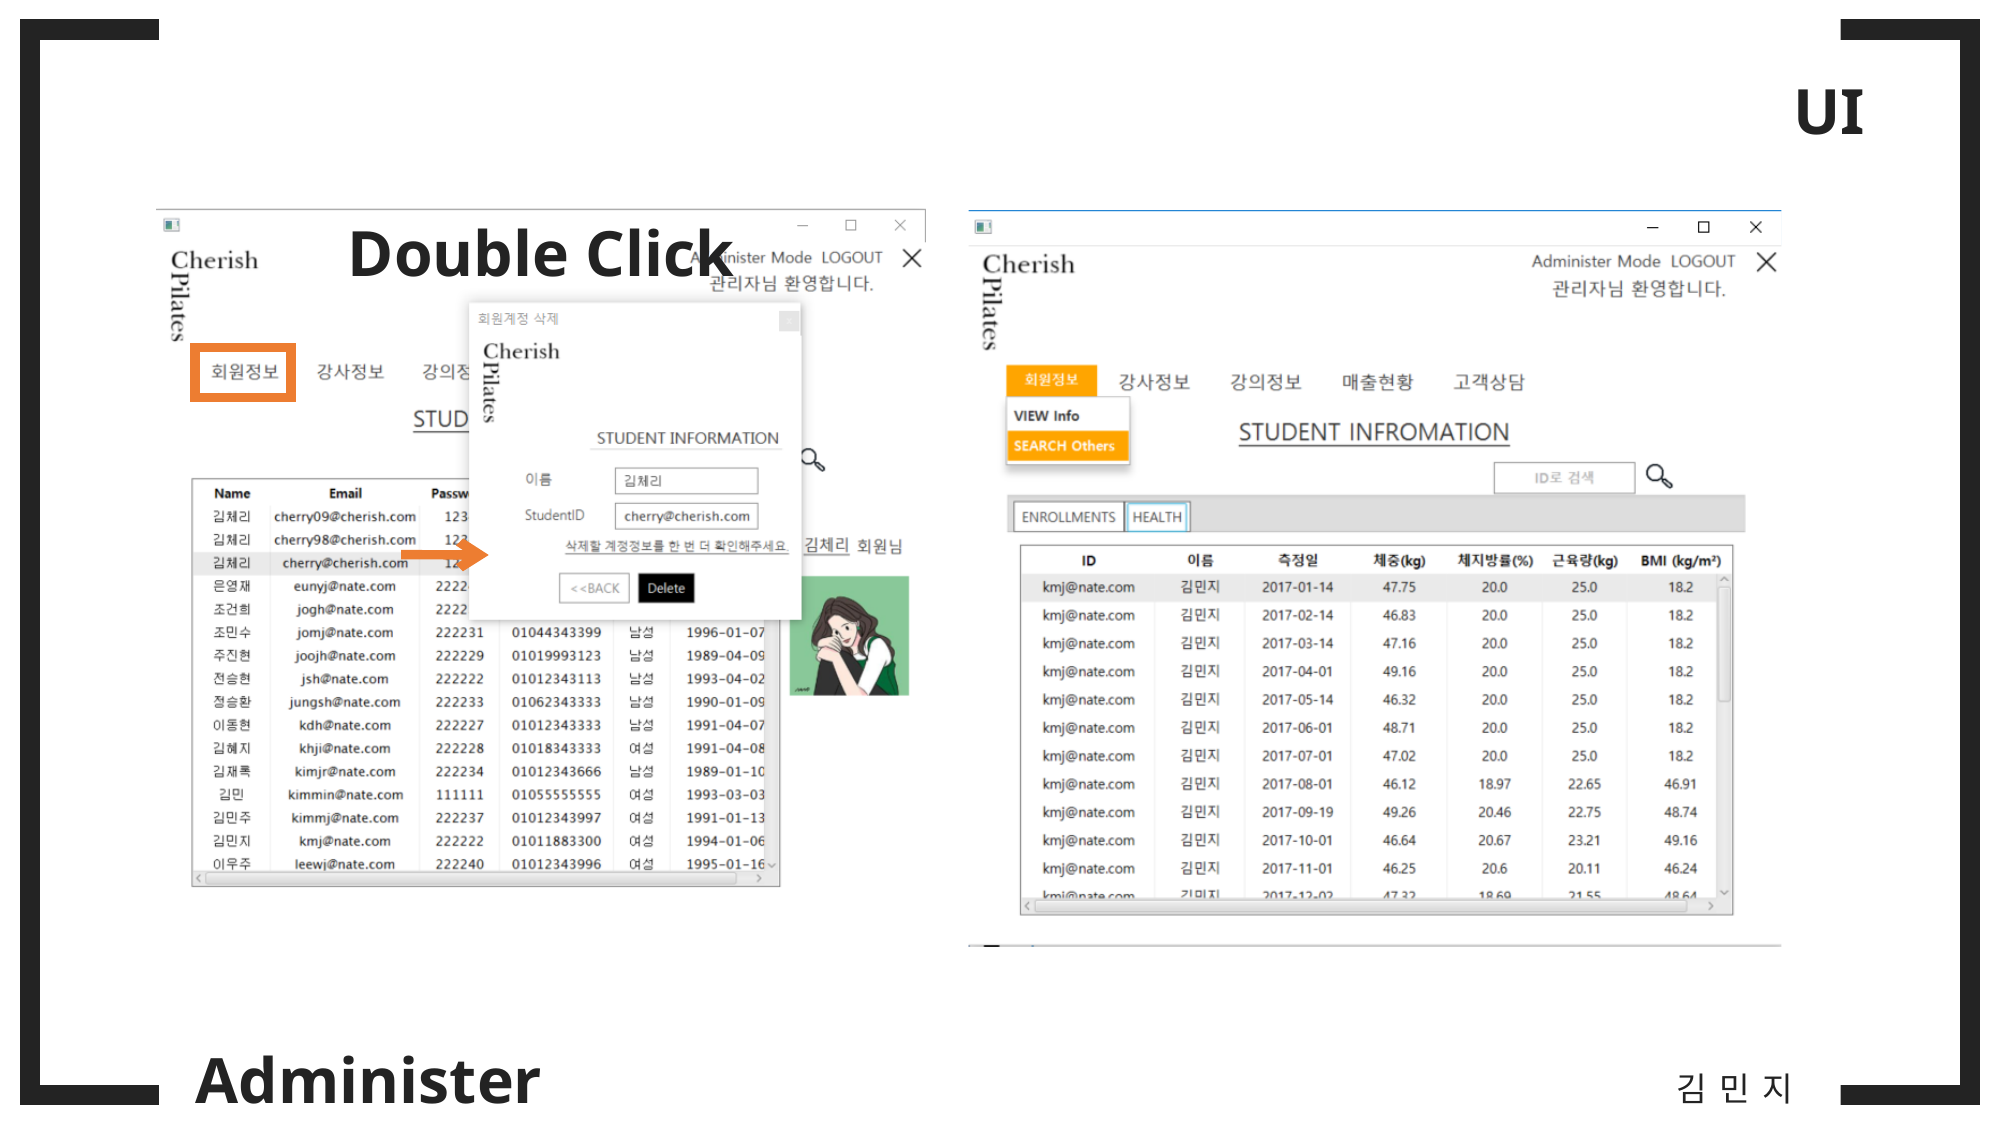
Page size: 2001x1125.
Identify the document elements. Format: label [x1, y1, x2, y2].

text_box [29, 0, 1970, 1125]
picture [968, 210, 1782, 947]
picture [156, 208, 926, 903]
